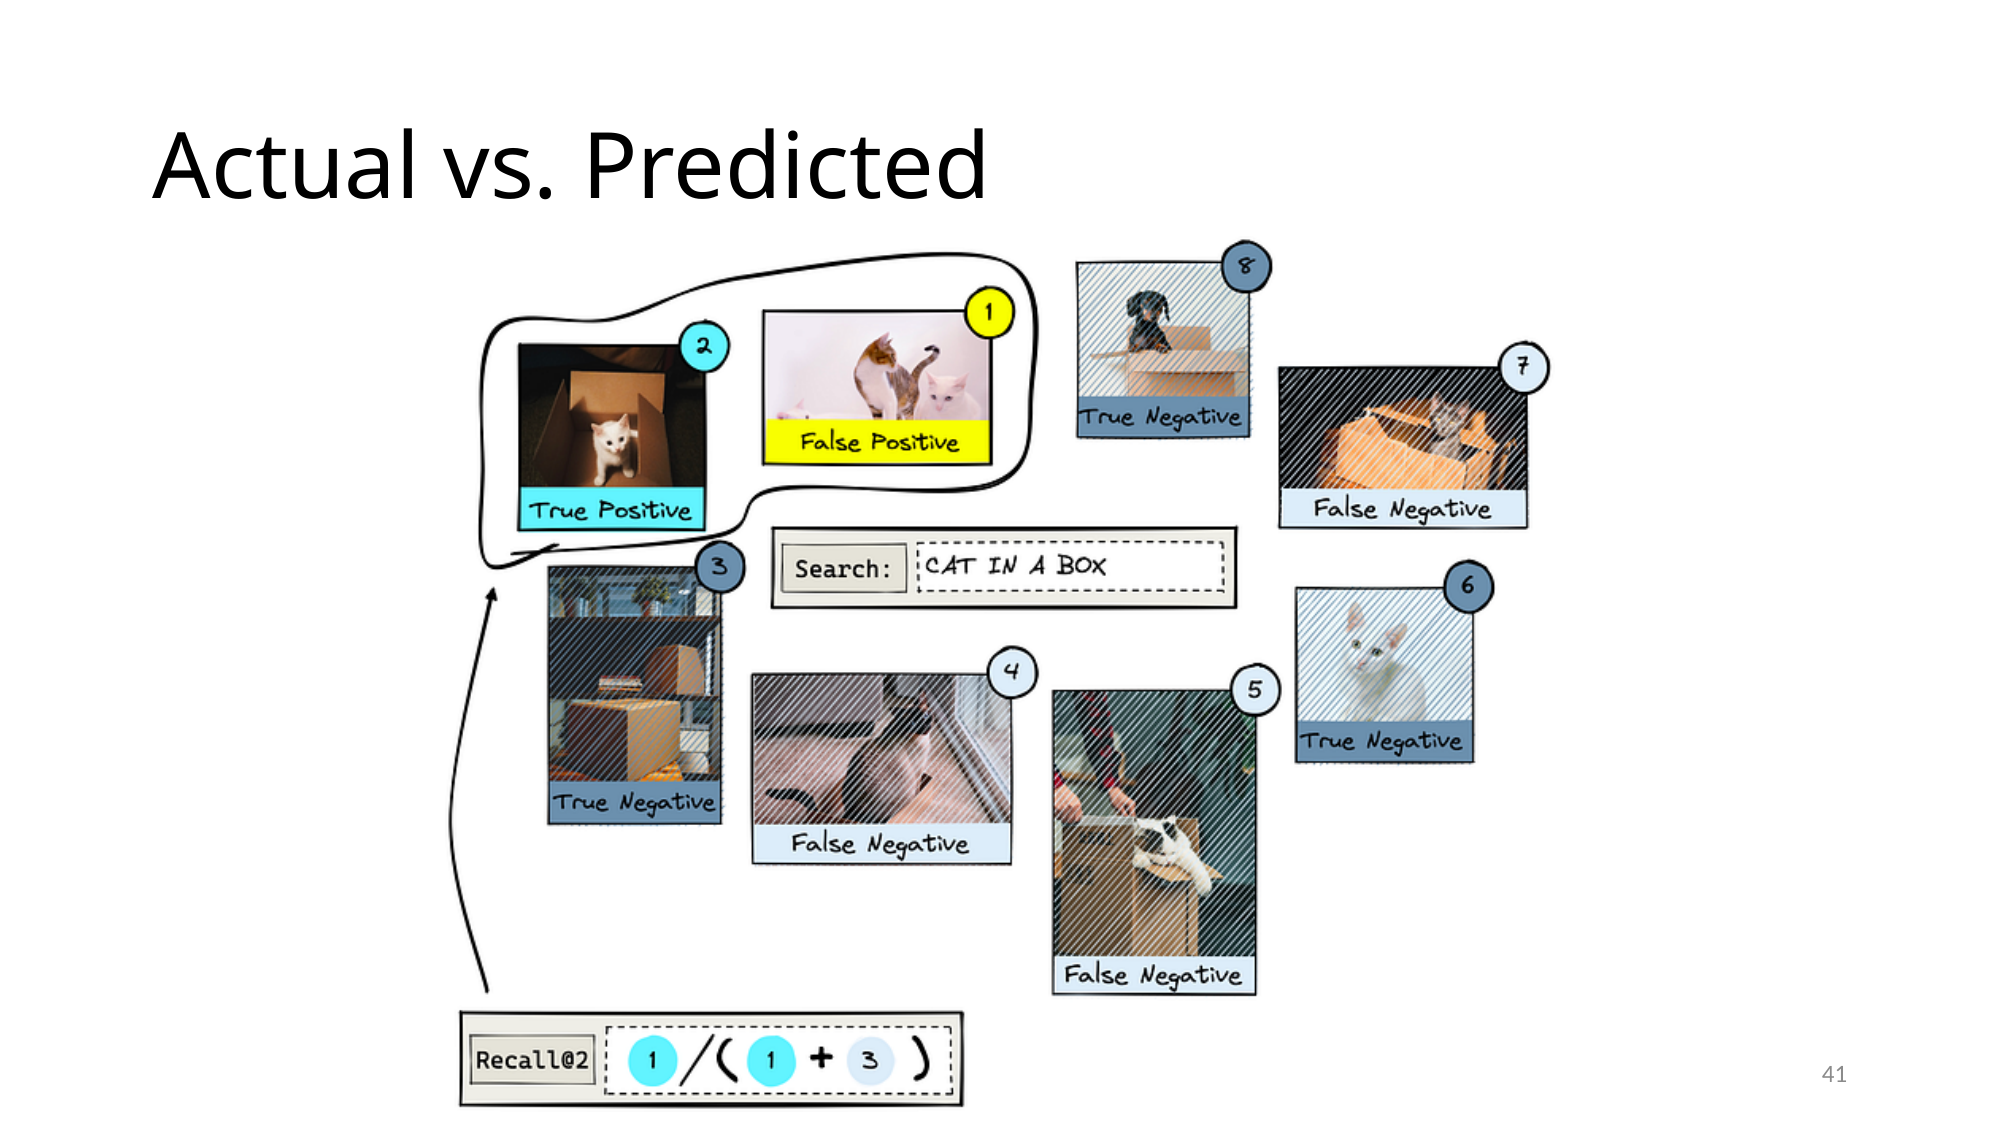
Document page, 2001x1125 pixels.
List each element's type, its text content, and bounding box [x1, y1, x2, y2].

title Actual vs. Predicted [137, 59, 1863, 278]
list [444, 235, 1555, 1112]
slide_number 41 [1555, 1042, 1863, 1103]
